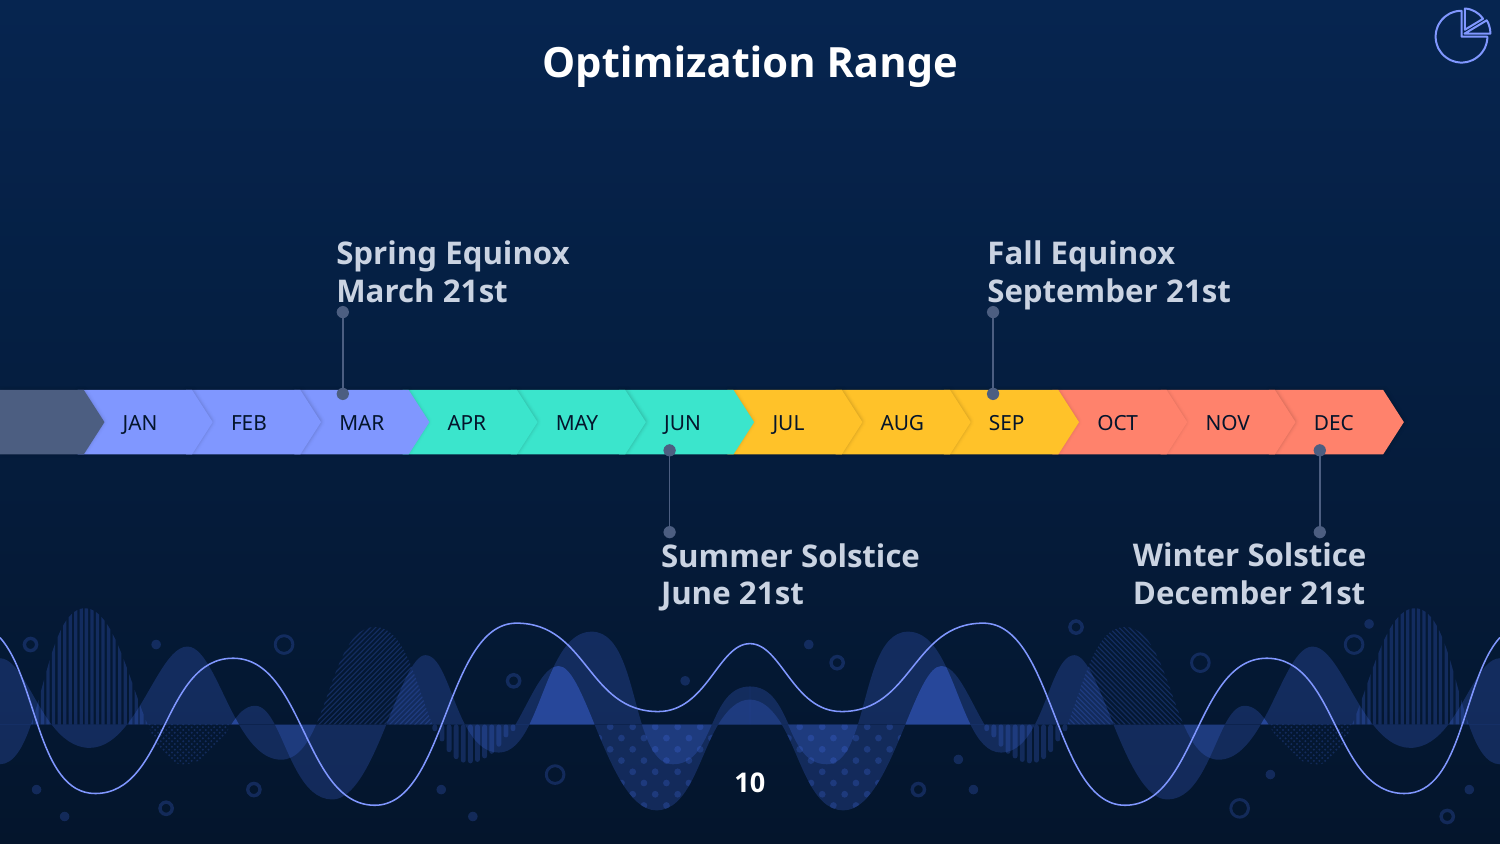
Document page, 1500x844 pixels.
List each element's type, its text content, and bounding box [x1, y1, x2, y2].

text_box JUL [736, 389, 863, 455]
text_box MAR [304, 389, 430, 455]
slide_number ‹#› [705, 724, 795, 844]
text_box Spring Equinox March 21st [336, 221, 705, 309]
title Optimization Range [203, 21, 1297, 87]
text_box NOV [1169, 389, 1296, 455]
text_box AUG [844, 389, 971, 455]
text_box APR [411, 389, 538, 455]
text_box Winter Solstice December 21st [1132, 535, 1500, 624]
text_box JAN [87, 389, 213, 455]
text_box OCT [1061, 389, 1188, 455]
text_box MAY [521, 389, 646, 455]
text_box Summer Solstice June 21st [661, 536, 971, 624]
text_box DEC [1279, 389, 1404, 455]
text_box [1435, 8, 1491, 63]
text_box Fall Equinox September 21st [987, 221, 1471, 309]
text_box SEP [954, 389, 1079, 455]
text_box JUN [629, 389, 755, 455]
text_box [0, 389, 105, 455]
text_box FEB [196, 389, 322, 455]
